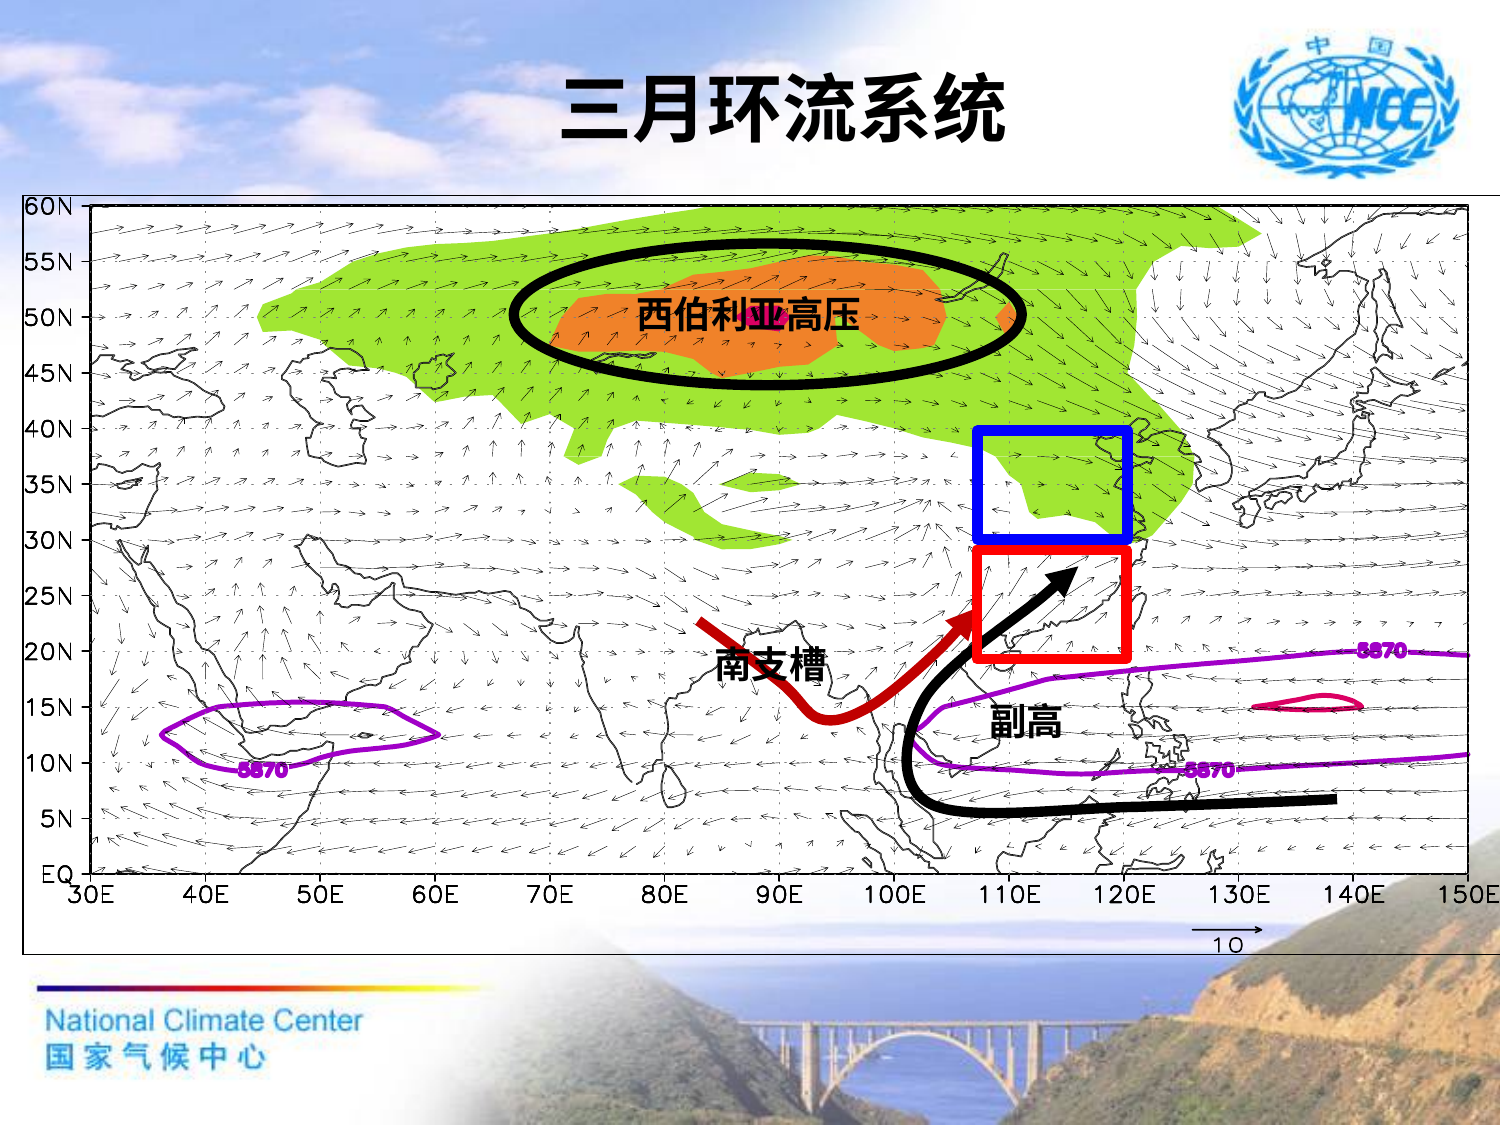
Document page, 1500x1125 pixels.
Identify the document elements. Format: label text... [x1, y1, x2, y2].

picture [0, 0, 1500, 1125]
text_box 三月环流系统 [542, 54, 1023, 160]
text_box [976, 430, 1128, 659]
